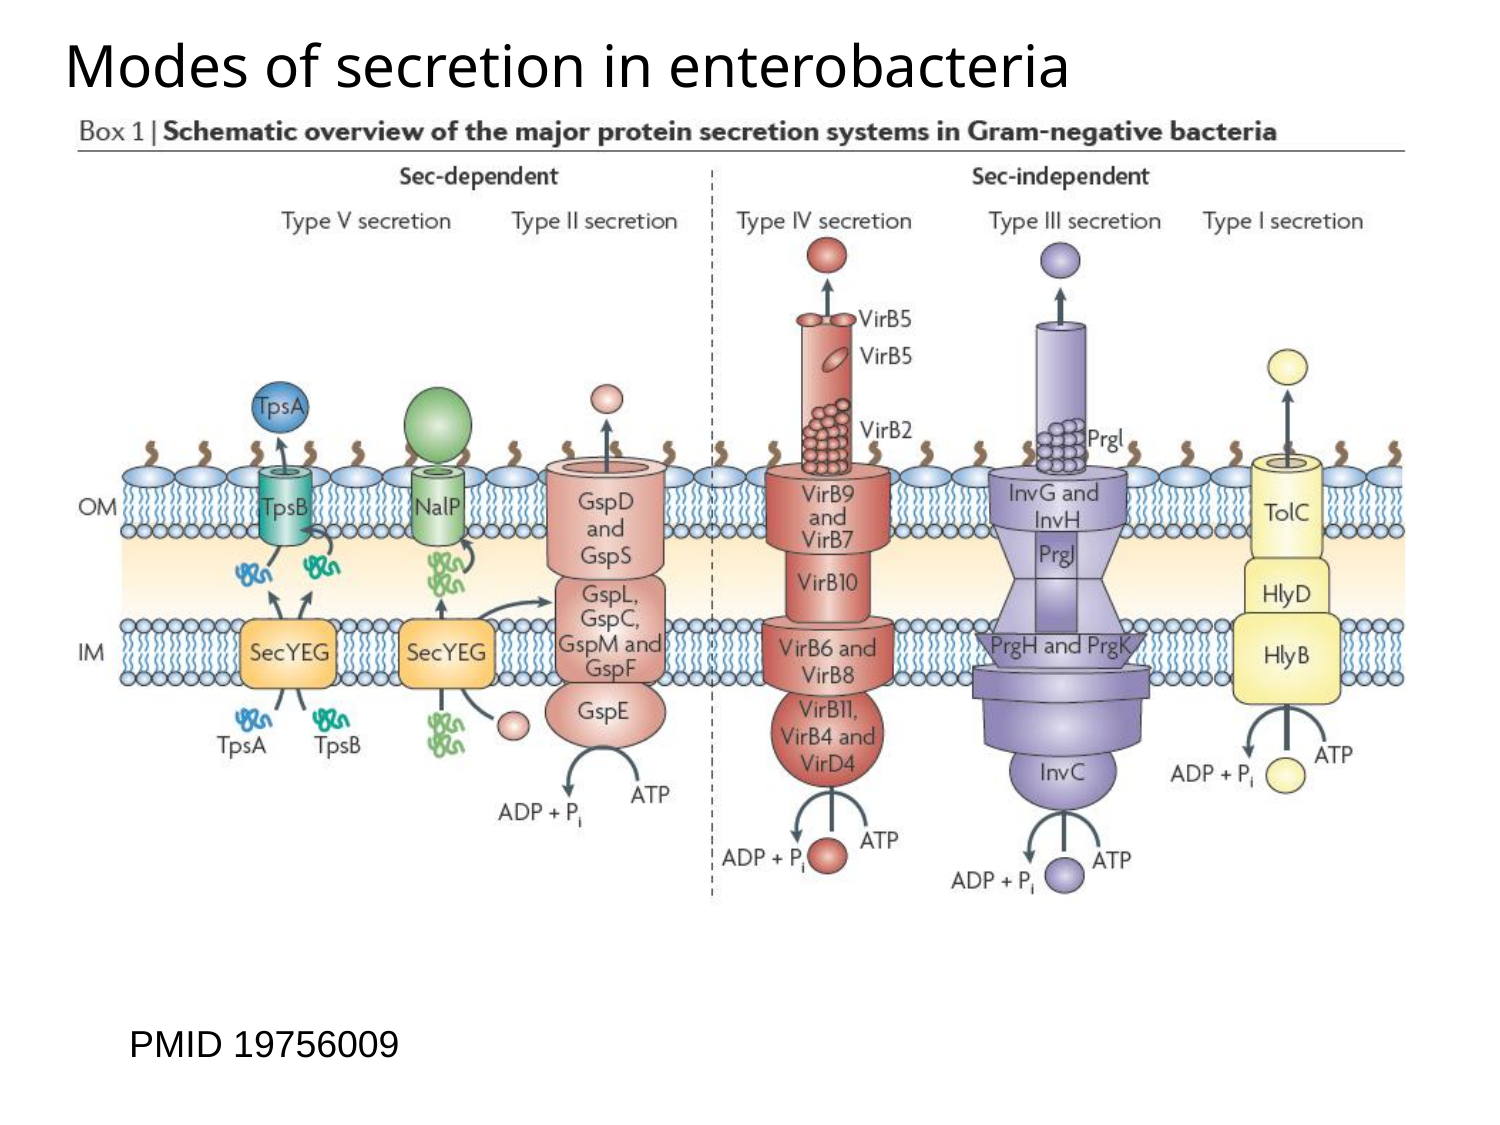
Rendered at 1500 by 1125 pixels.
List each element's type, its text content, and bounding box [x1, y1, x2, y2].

text_box Modes of secretion in enterobacteria [49, 21, 1463, 107]
picture [74, 112, 1411, 913]
text_box PMID 19756009 [114, 1012, 425, 1073]
